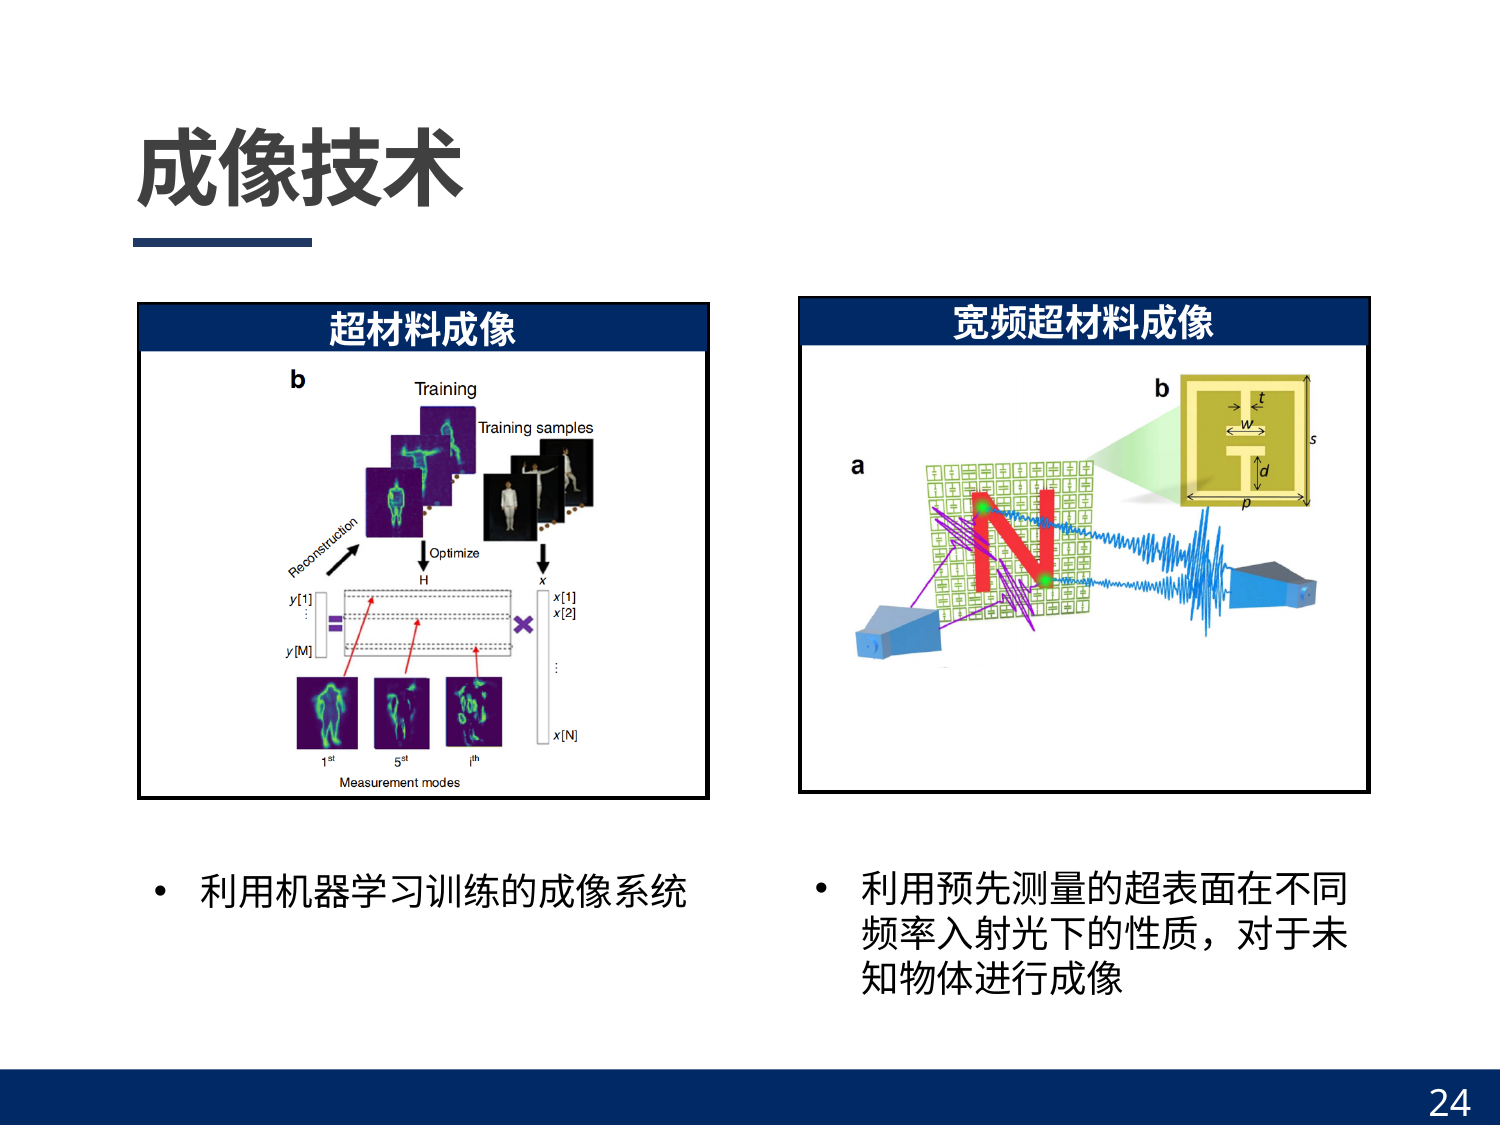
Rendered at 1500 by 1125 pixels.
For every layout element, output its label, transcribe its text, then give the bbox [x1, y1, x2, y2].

picture [278, 358, 604, 793]
text_box 24 [1399, 1072, 1500, 1125]
text_box [0, 1068, 1500, 1125]
text_box 利用预先测量的超表面在不同频率入射光下的性质，对于未知物体进行成像 [800, 857, 1399, 1008]
text_box 超材料成像 [138, 304, 708, 353]
picture [816, 360, 1337, 668]
text_box 利用机器学习训练的成像系统 [138, 860, 709, 921]
text_box 成像技术 [120, 107, 1450, 224]
text_box [800, 346, 1369, 792]
text_box 宽频超材料成像 [799, 297, 1369, 346]
text_box [138, 353, 708, 798]
